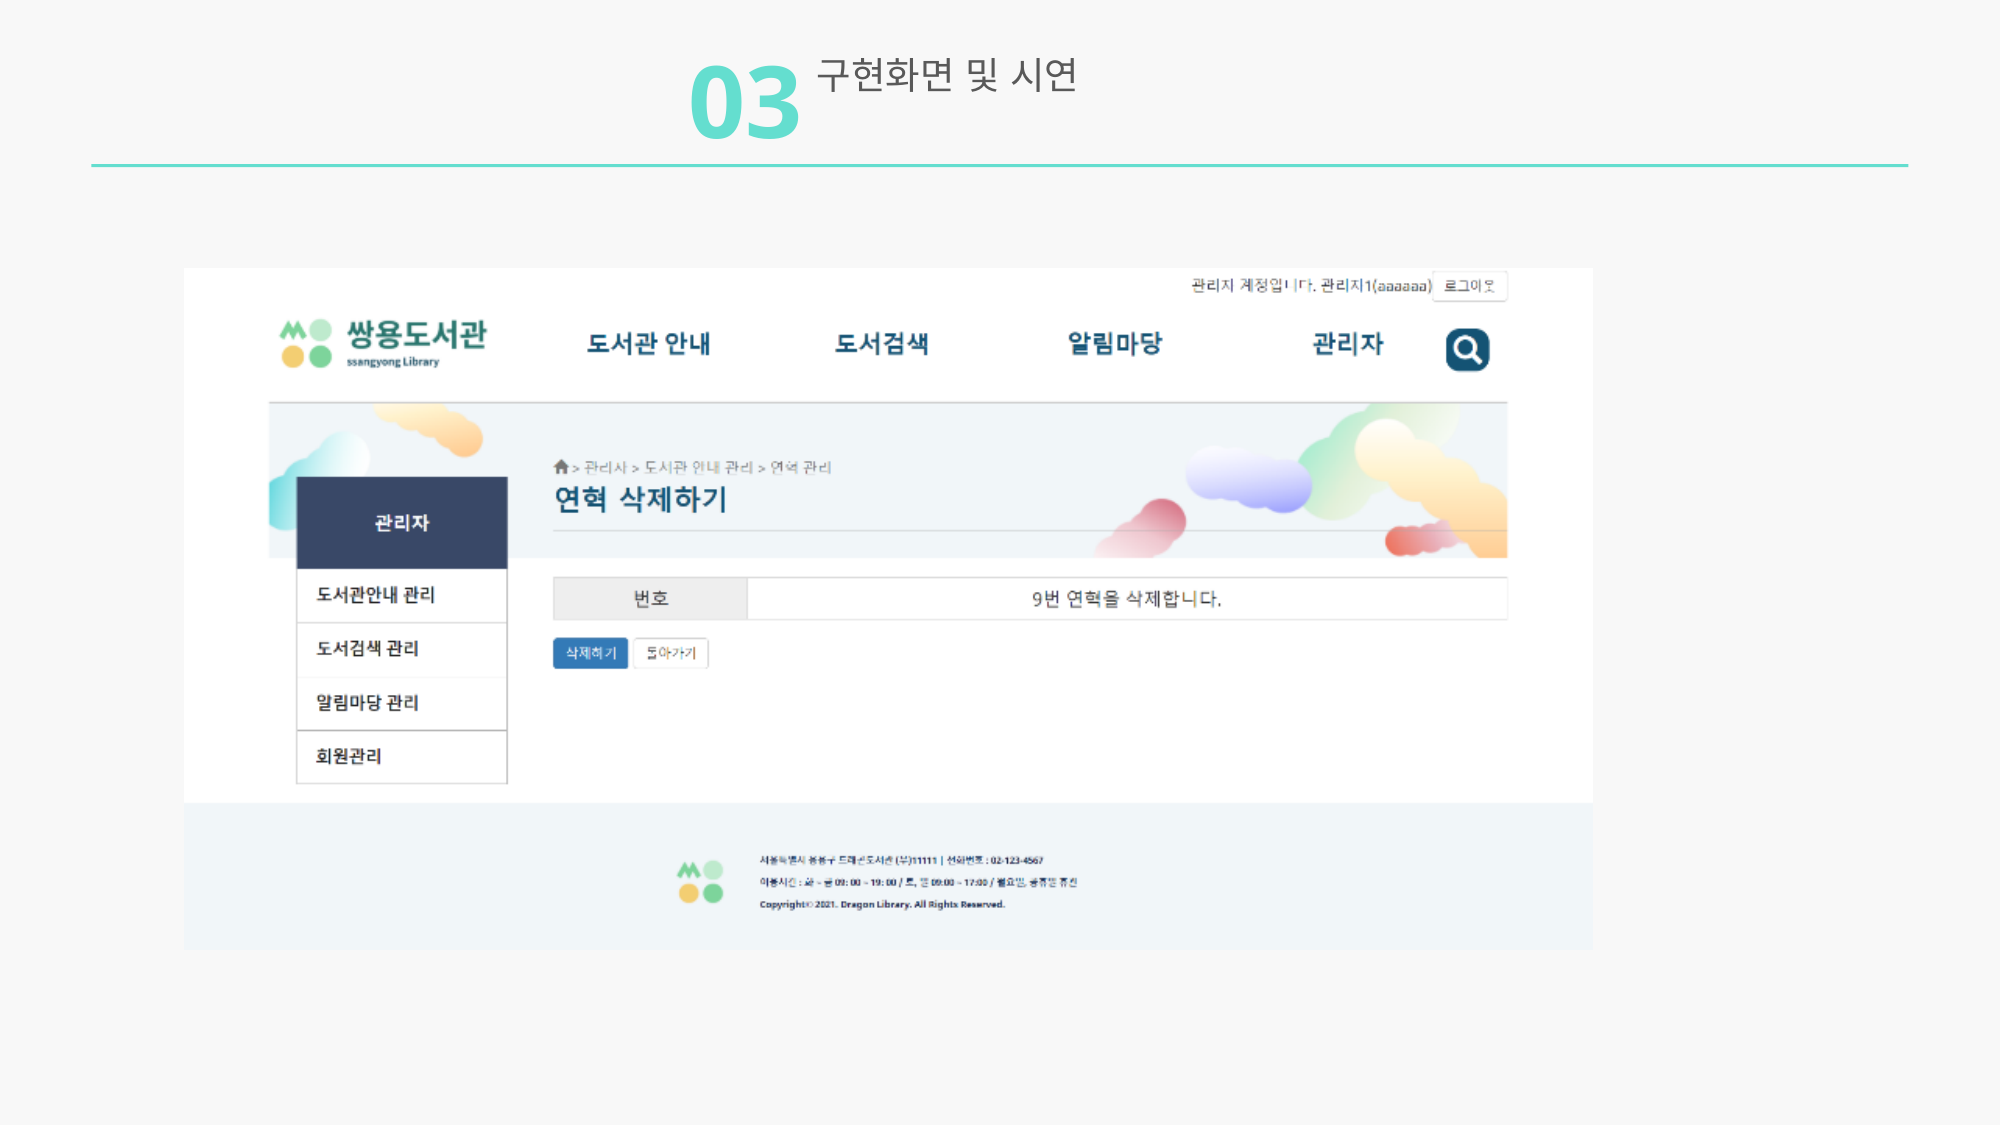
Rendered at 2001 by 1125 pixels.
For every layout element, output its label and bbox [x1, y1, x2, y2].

picture [184, 268, 1593, 950]
text_box [1327, 163, 1909, 168]
text_box [673, 30, 1327, 168]
text_box [90, 163, 673, 168]
